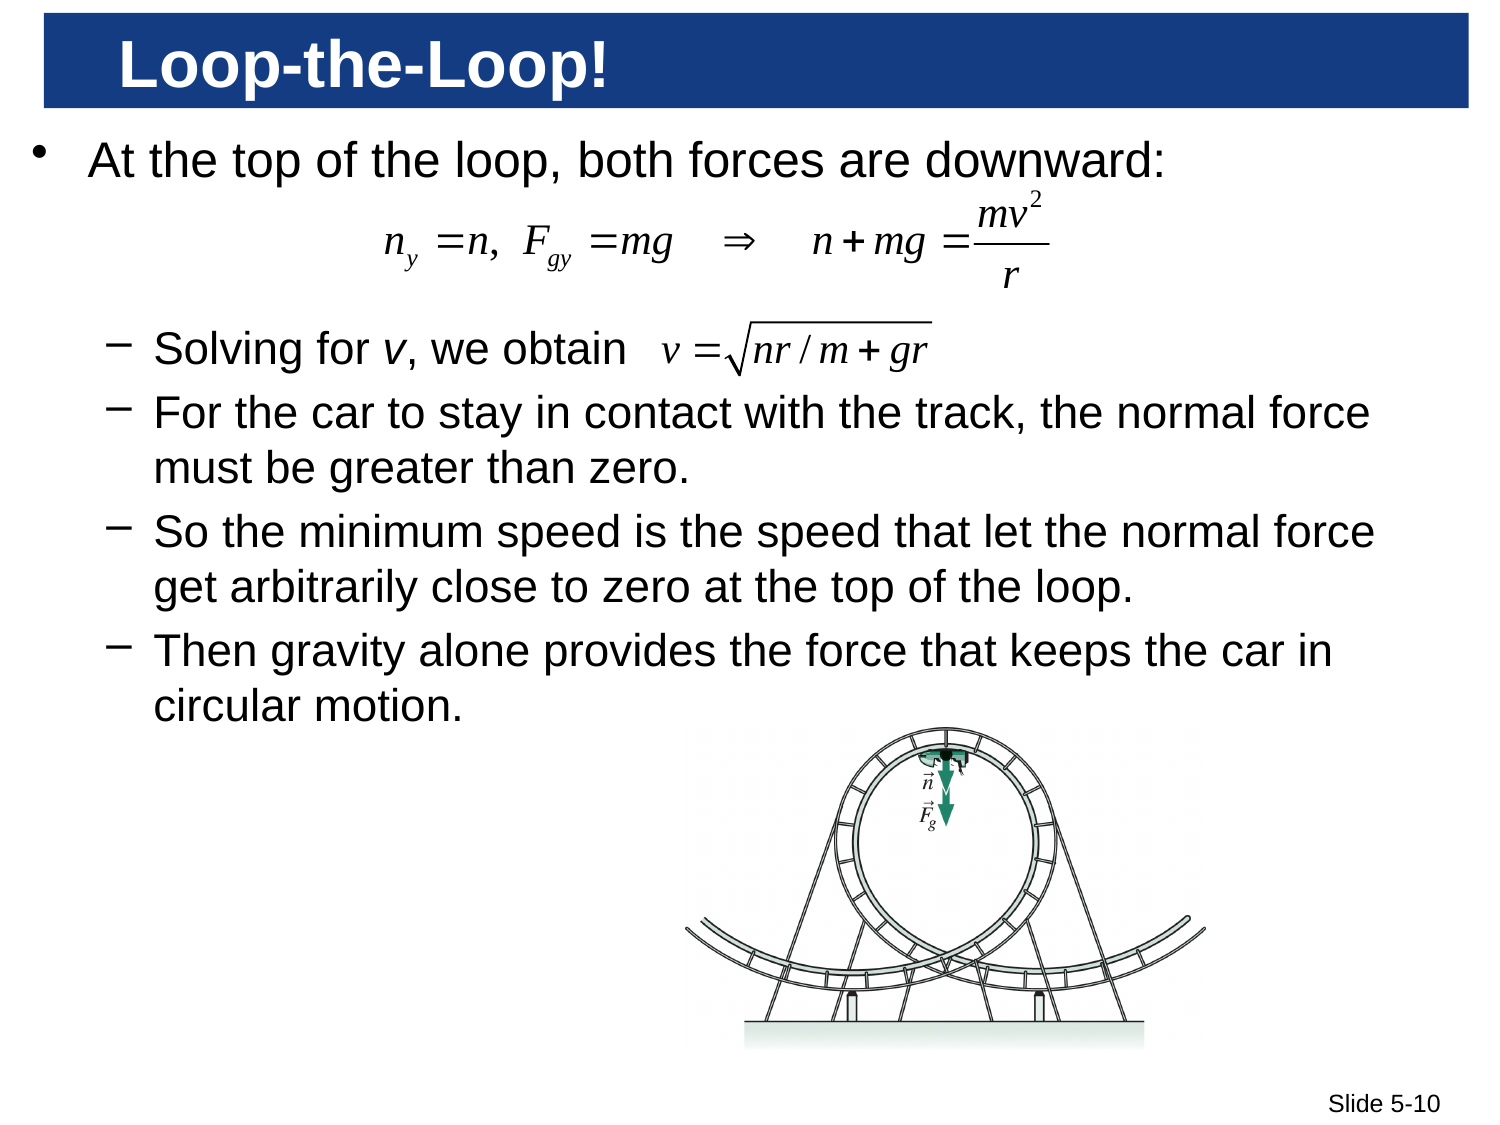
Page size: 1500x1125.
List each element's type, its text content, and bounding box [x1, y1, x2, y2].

picture [685, 726, 1207, 1050]
title Loop-the-Loop! [43, 12, 1469, 109]
list At the top of the loop, both forces are downward: Solving for v, we obtain For the car to stay in contact with the track, the normal force must be greater than zero. So the minimum speed is the speed that let the normal force get arbitrarily close to zero at the top of the loop. Then gravity alone provides the force that keeps the car in circular motion. [16, 114, 1454, 744]
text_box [376, 178, 1057, 299]
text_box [655, 313, 941, 385]
